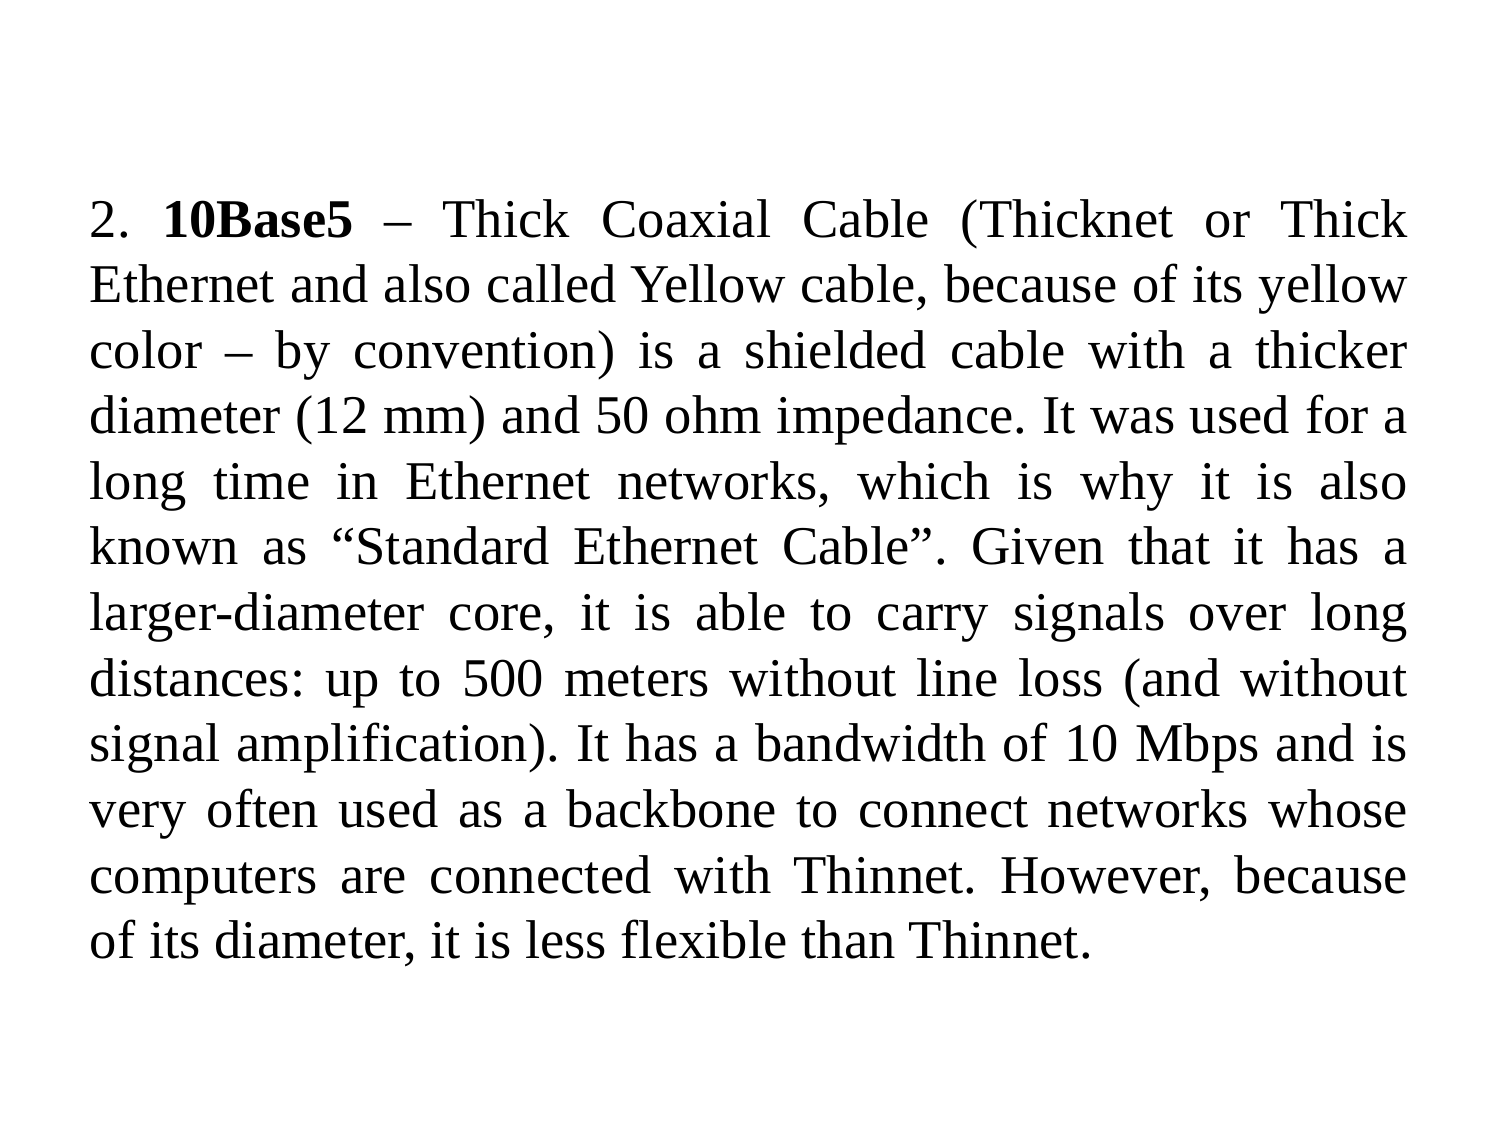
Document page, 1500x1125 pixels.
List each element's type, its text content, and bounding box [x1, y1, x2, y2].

list 2. 10Base5 – Thick Coaxial Cable (Thicknet or Thick Ethernet and also called Yellow cable, because of its yellow color – by convention) is a shielded cable with a thicker diameter (12 mm) and 50 ohm impedance. It was used for a long time in Ethernet networks, which is why it is also known as “Standard Ethernet Cable”. Given that it has a larger-diameter core, it is able to carry signals over long distances: up to 500 meters without line loss (and without signal amplification). It has a bandwidth of 10 Mbps and is very often used as a backbone to connect networks whose computers are connected with Thinnet. However, because of its diameter, it is less flexible than Thinnet. [75, 174, 1425, 1005]
